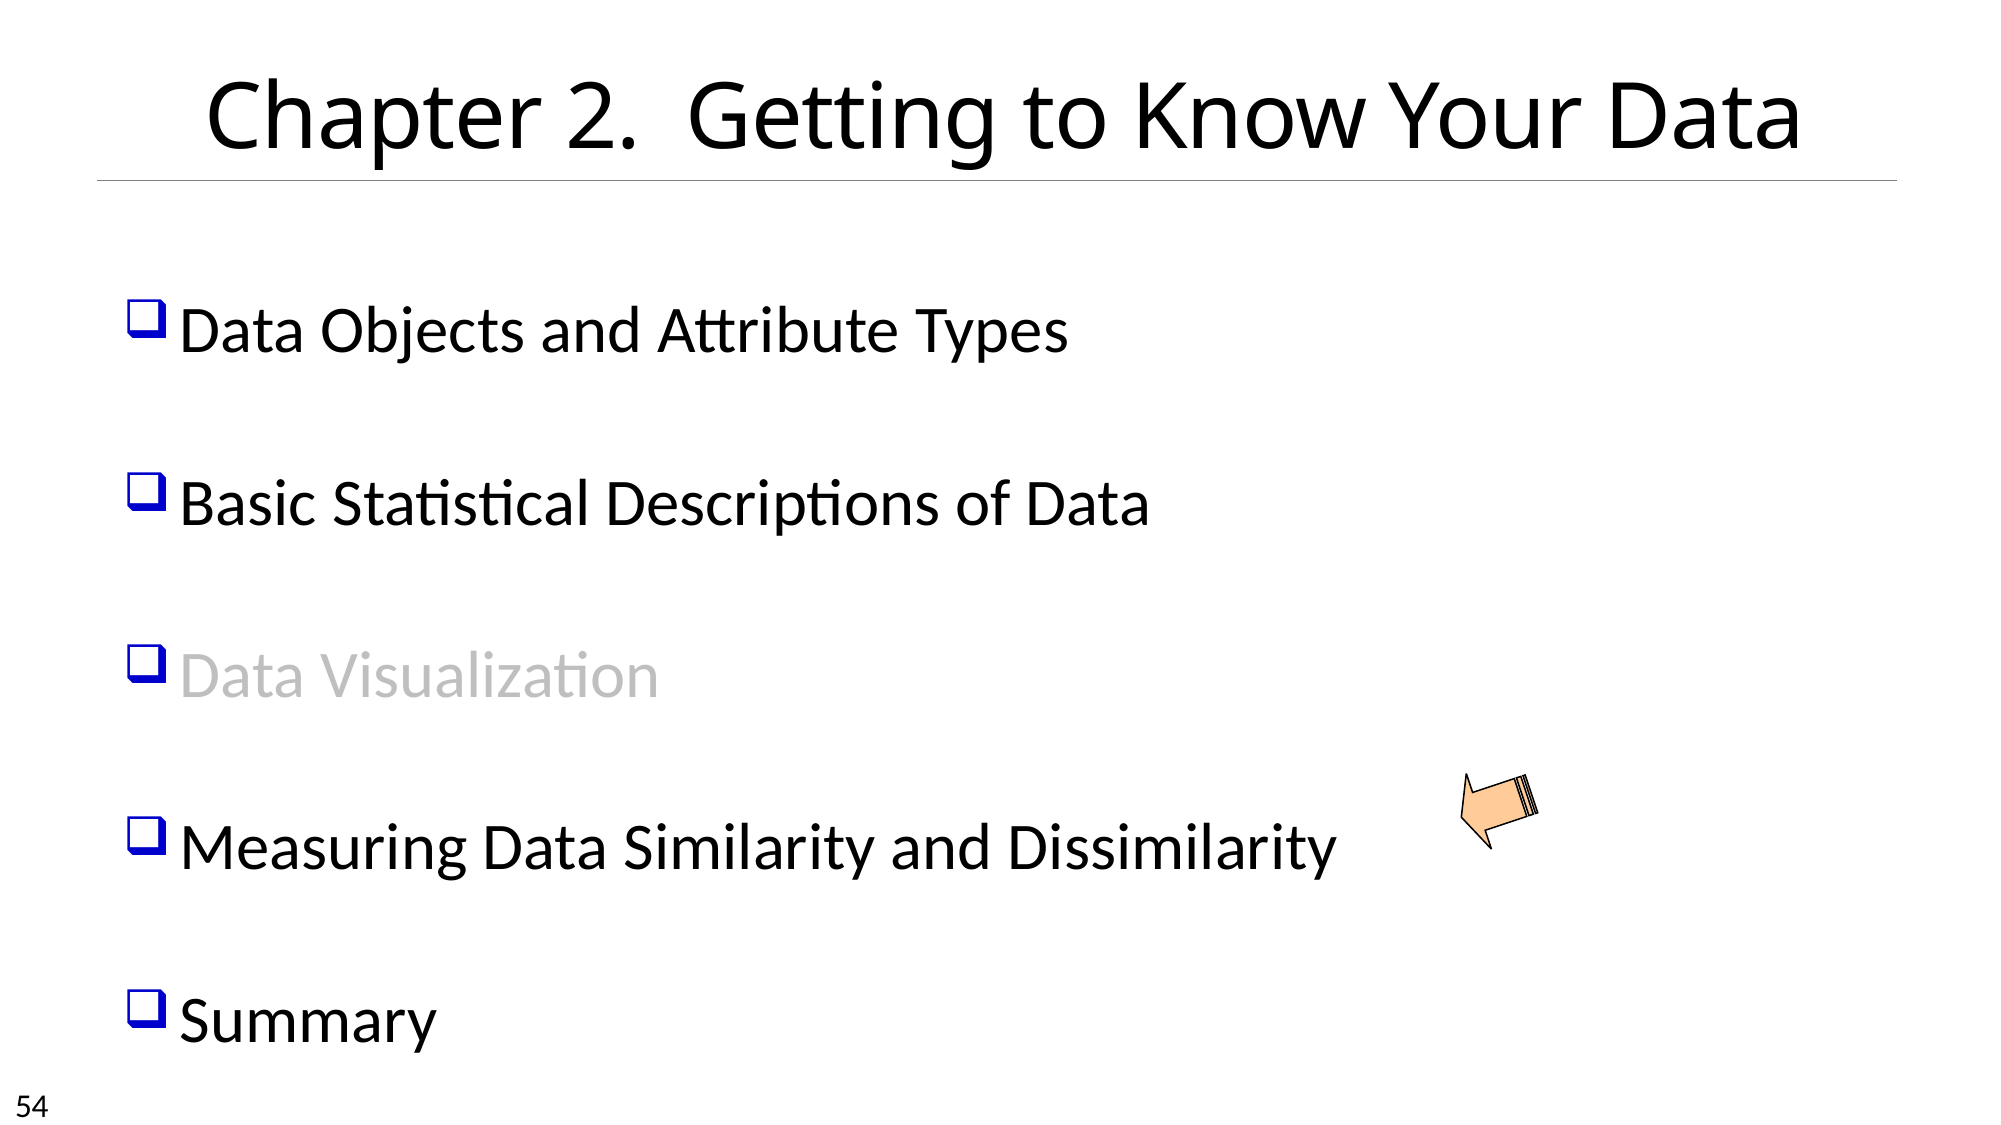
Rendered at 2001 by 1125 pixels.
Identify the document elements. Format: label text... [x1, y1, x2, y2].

text_box [1522, 774, 1538, 814]
text_box [1461, 773, 1534, 850]
list Data Objects and Attribute Types Basic Statistical Descriptions of Data Data Visualization Measuring Data Similarity and Dissimilarity Summary [108, 198, 1892, 1061]
title Chapter 2. Getting to Know Your Data [93, 37, 1916, 175]
